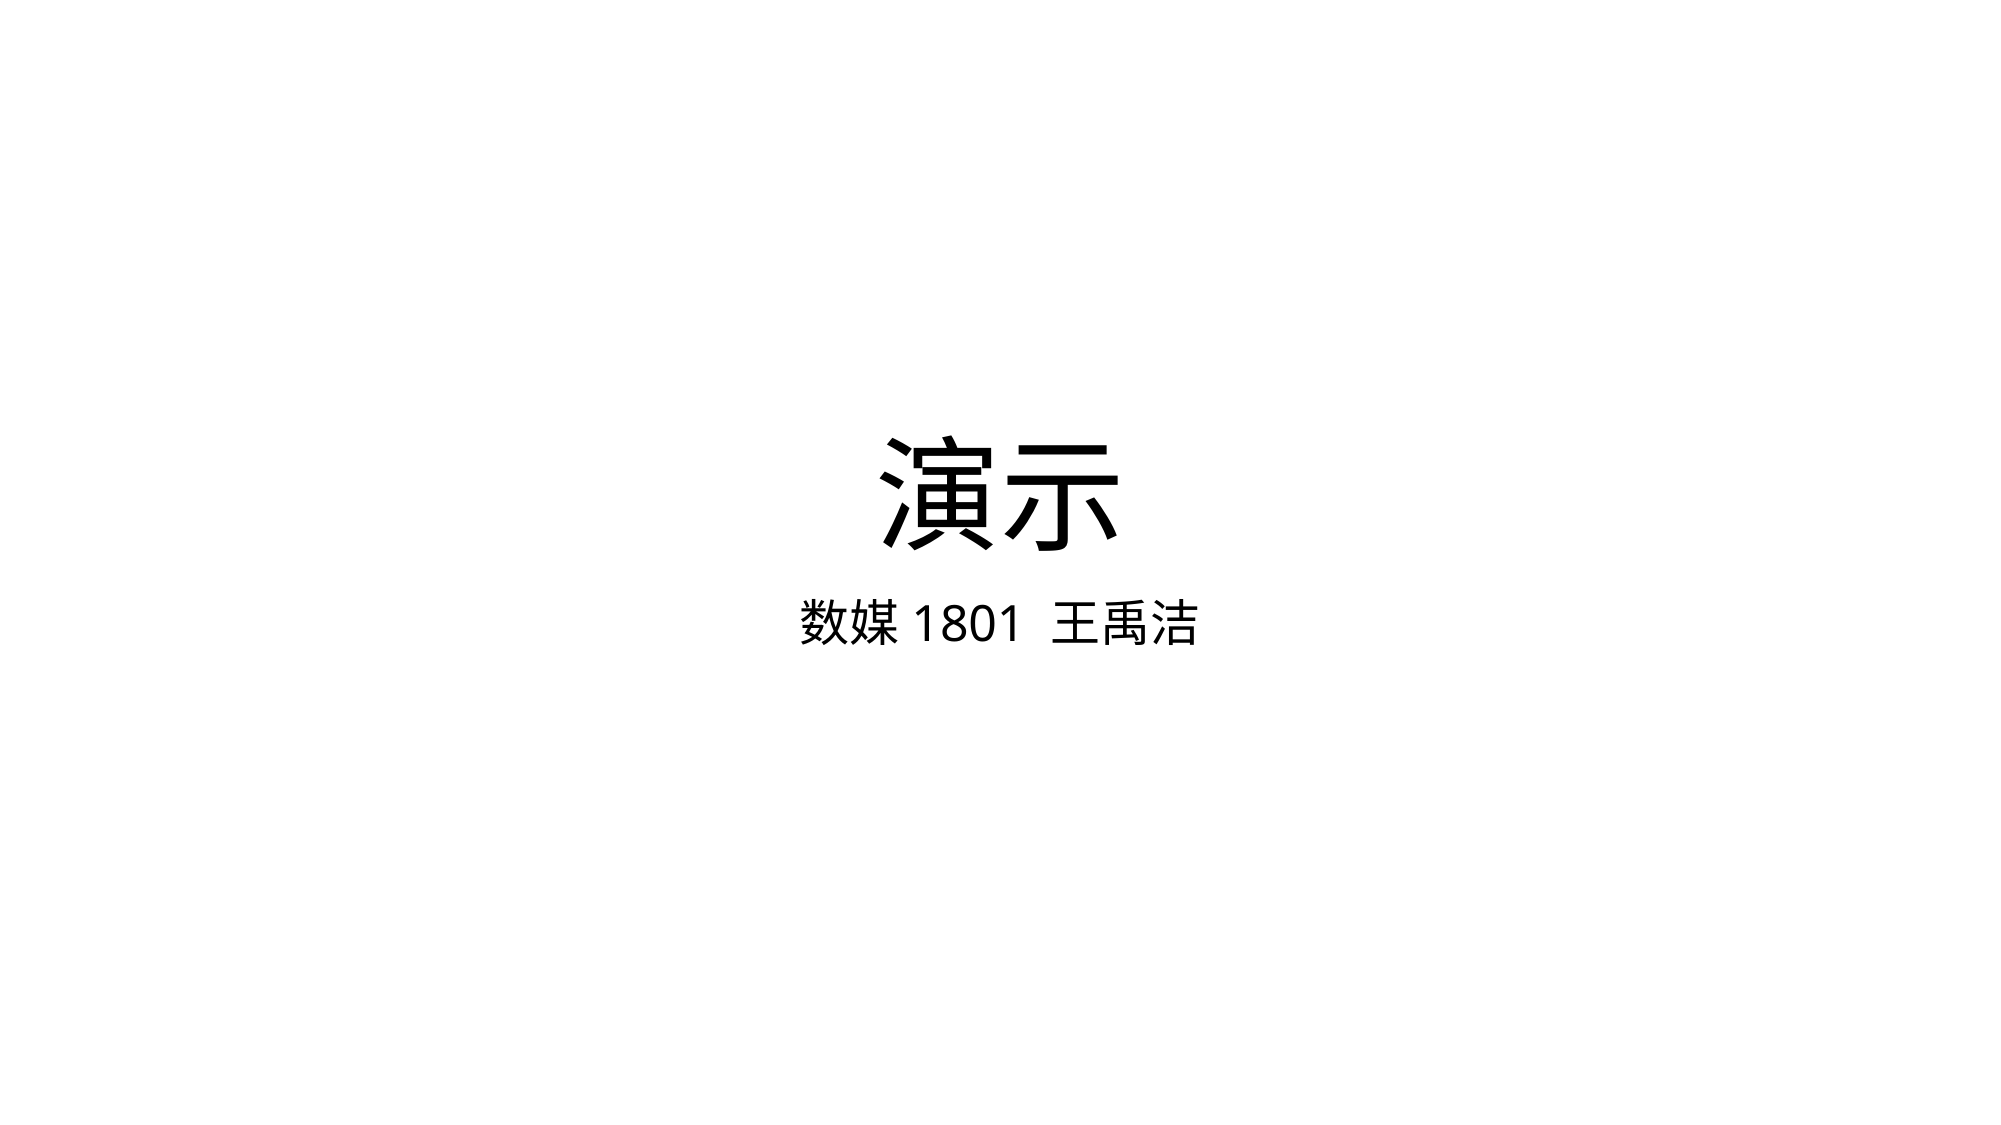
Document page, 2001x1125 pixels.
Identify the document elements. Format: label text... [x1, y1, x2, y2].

subtitle 数媒1801 王禹洁 [249, 590, 1750, 863]
title 演示 [249, 184, 1750, 576]
